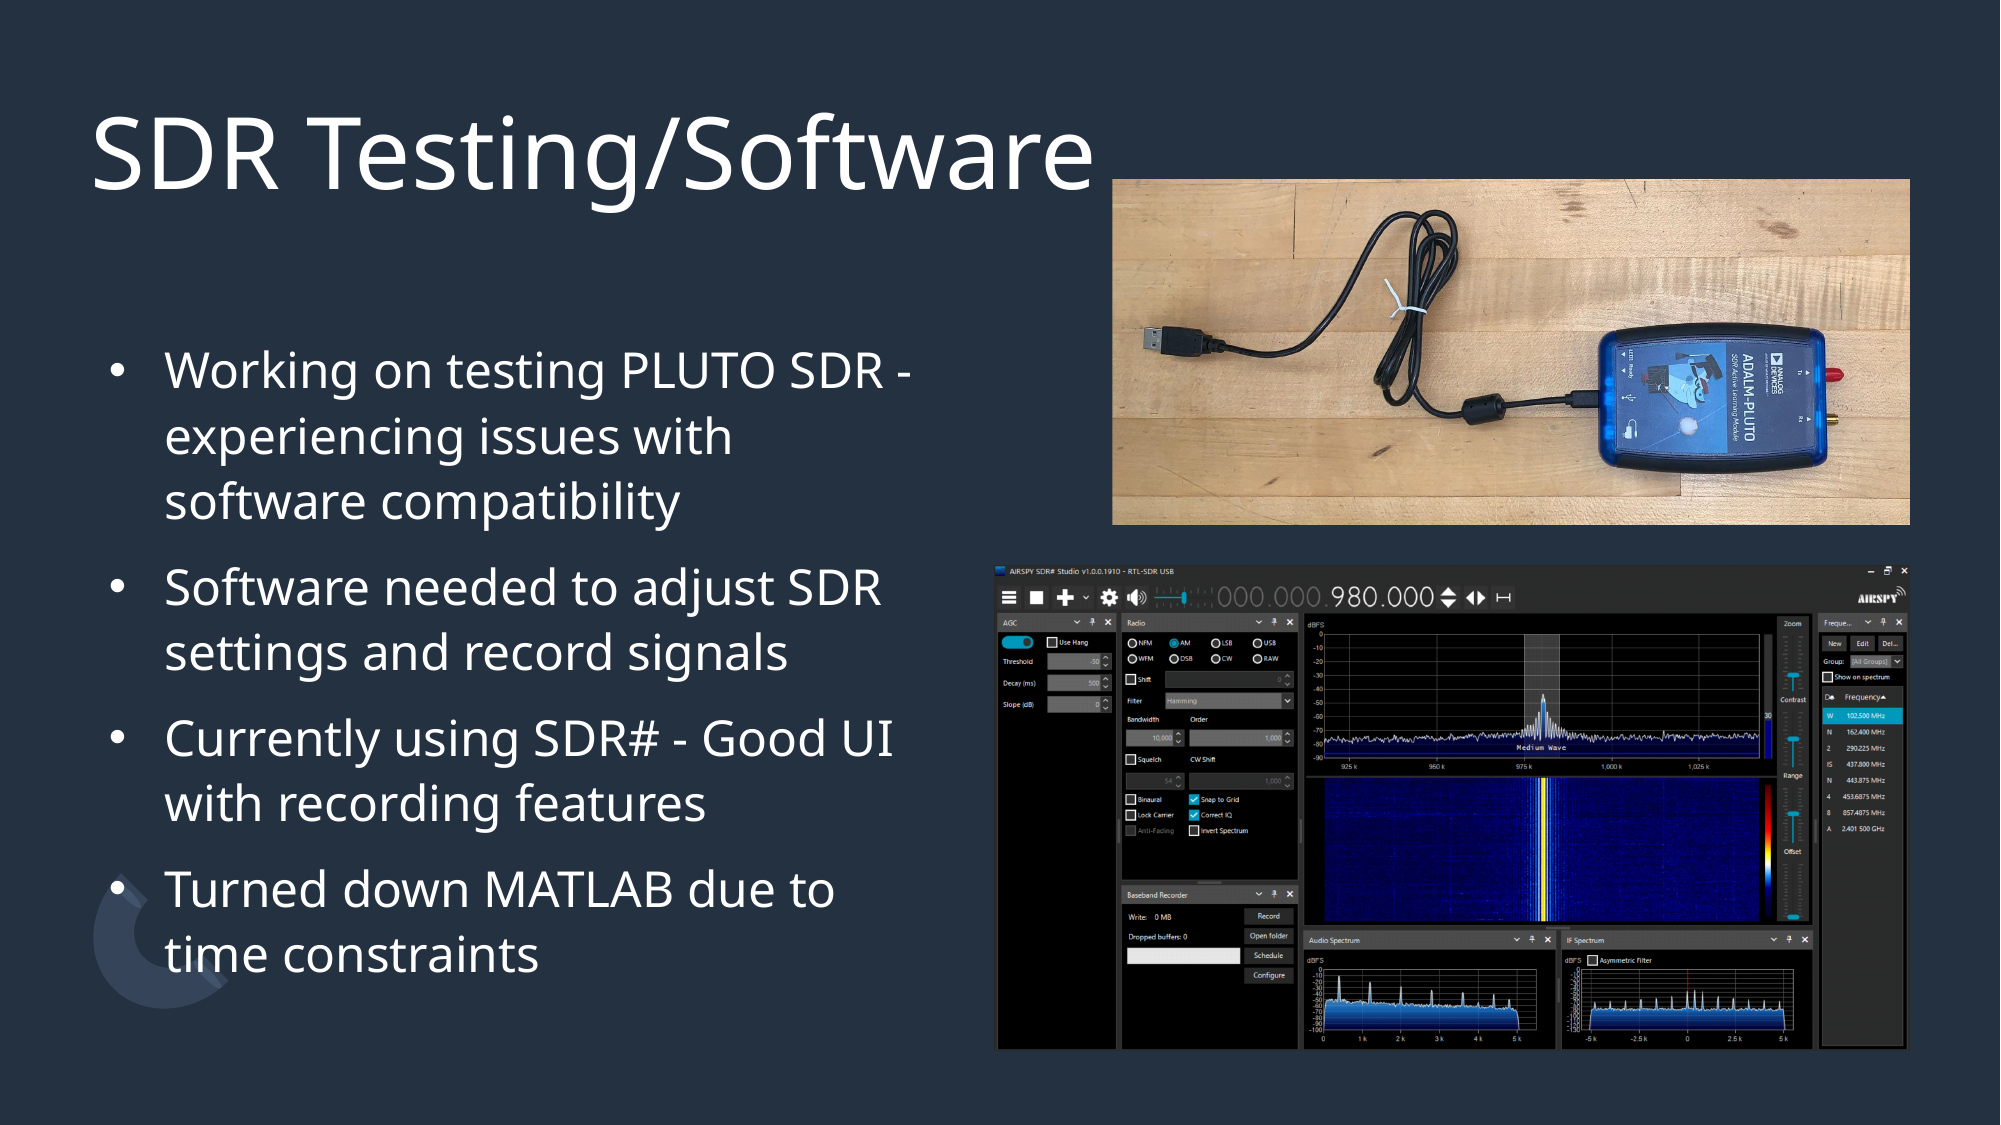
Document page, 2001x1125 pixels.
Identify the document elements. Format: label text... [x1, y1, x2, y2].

list Working on testing PLUTO SDR - experiencing issues with software compatibility Software needed to adjust SDR settings and record signals Currently using SDR# - Good UI with recording features Turned down MATLAB due to time constraints [90, 333, 923, 987]
picture [994, 565, 1910, 1051]
picture [1112, 179, 1911, 525]
title SDR Testing/Software [90, 90, 1910, 309]
